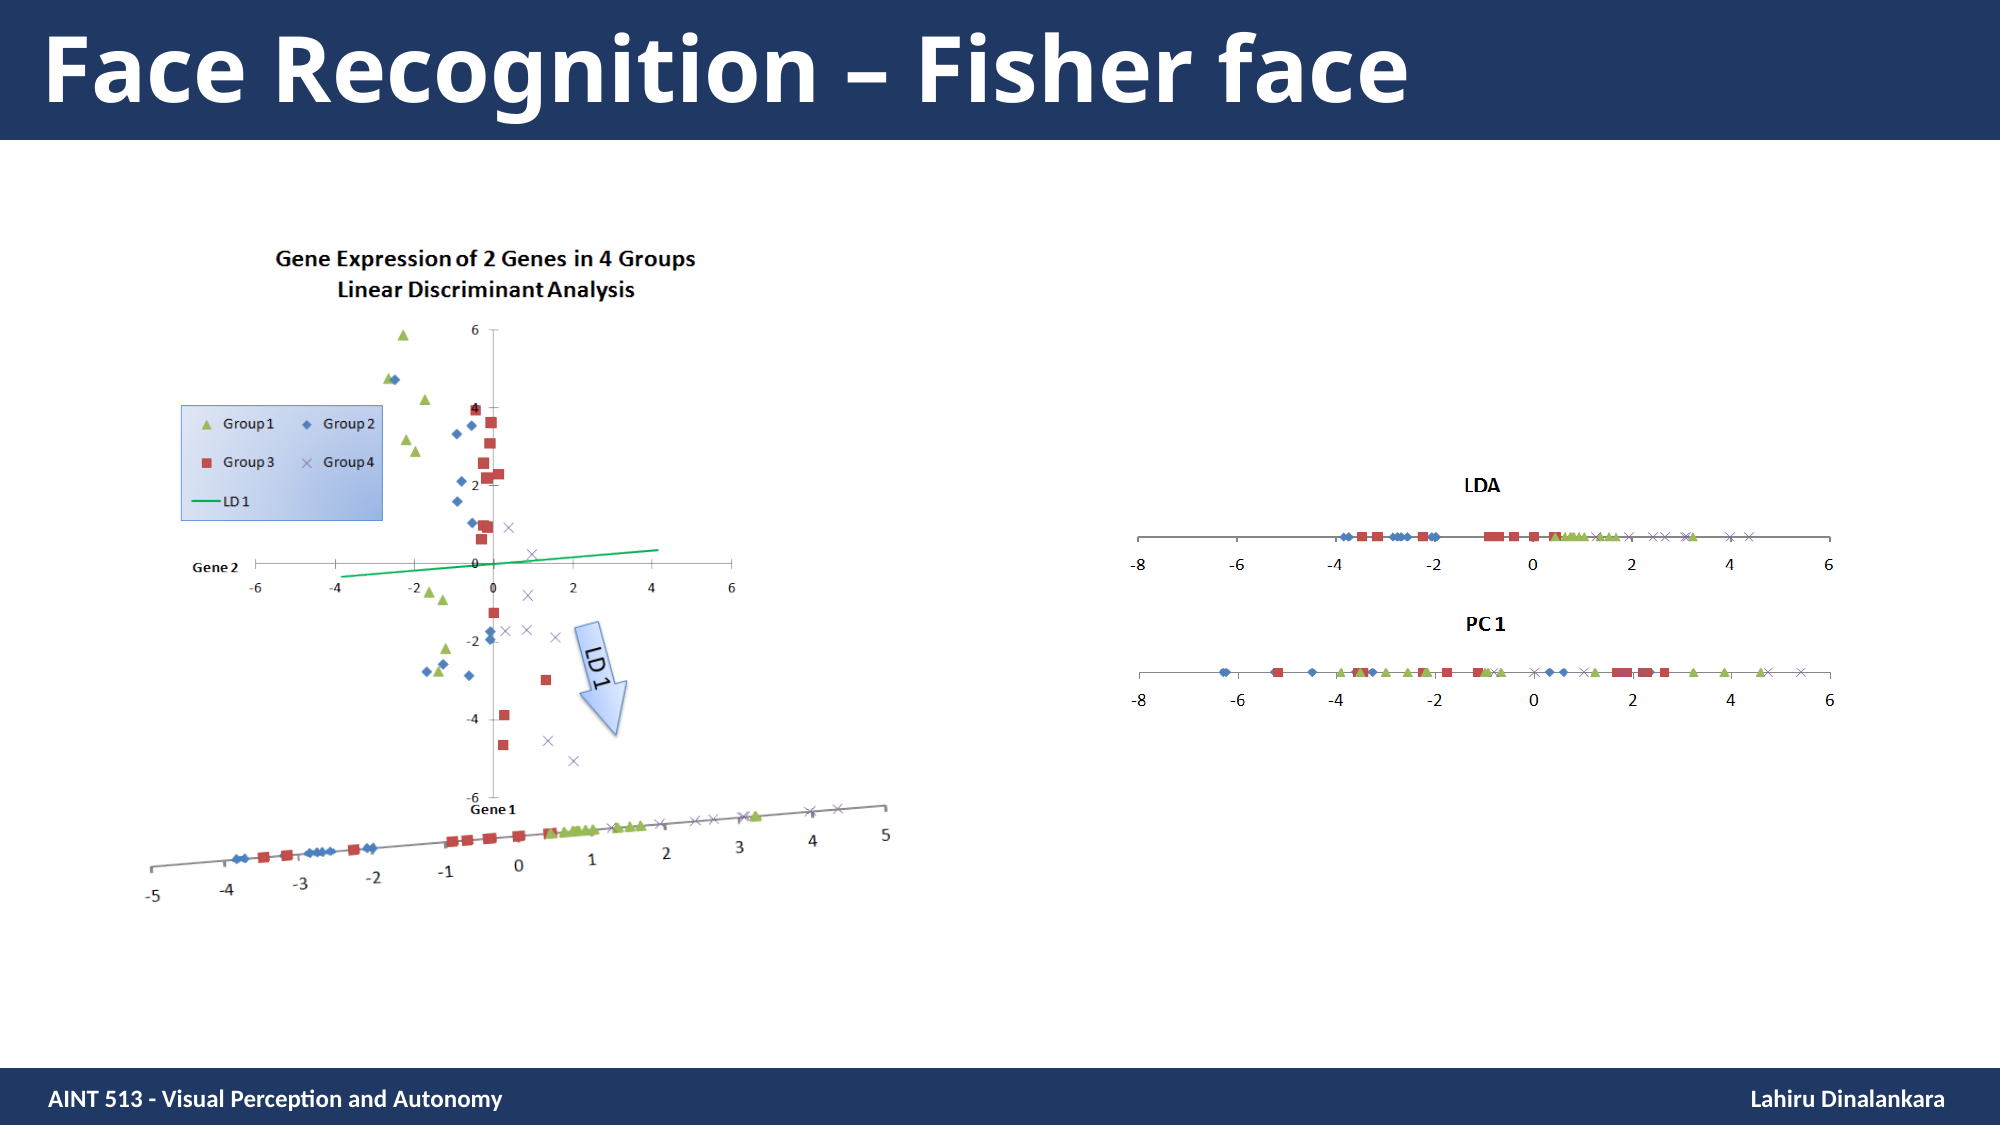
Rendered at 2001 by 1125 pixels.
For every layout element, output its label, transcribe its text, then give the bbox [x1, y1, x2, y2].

title Face Recognition – Fisher face [26, 7, 1751, 139]
picture [1121, 466, 1838, 719]
text_box [63, 204, 1200, 354]
text_box [0, 0, 2000, 140]
picture [137, 242, 892, 906]
text_box AINT 513 - Visual Perception and Autonomy Lahiru Dinalankara [0, 1068, 2000, 1125]
